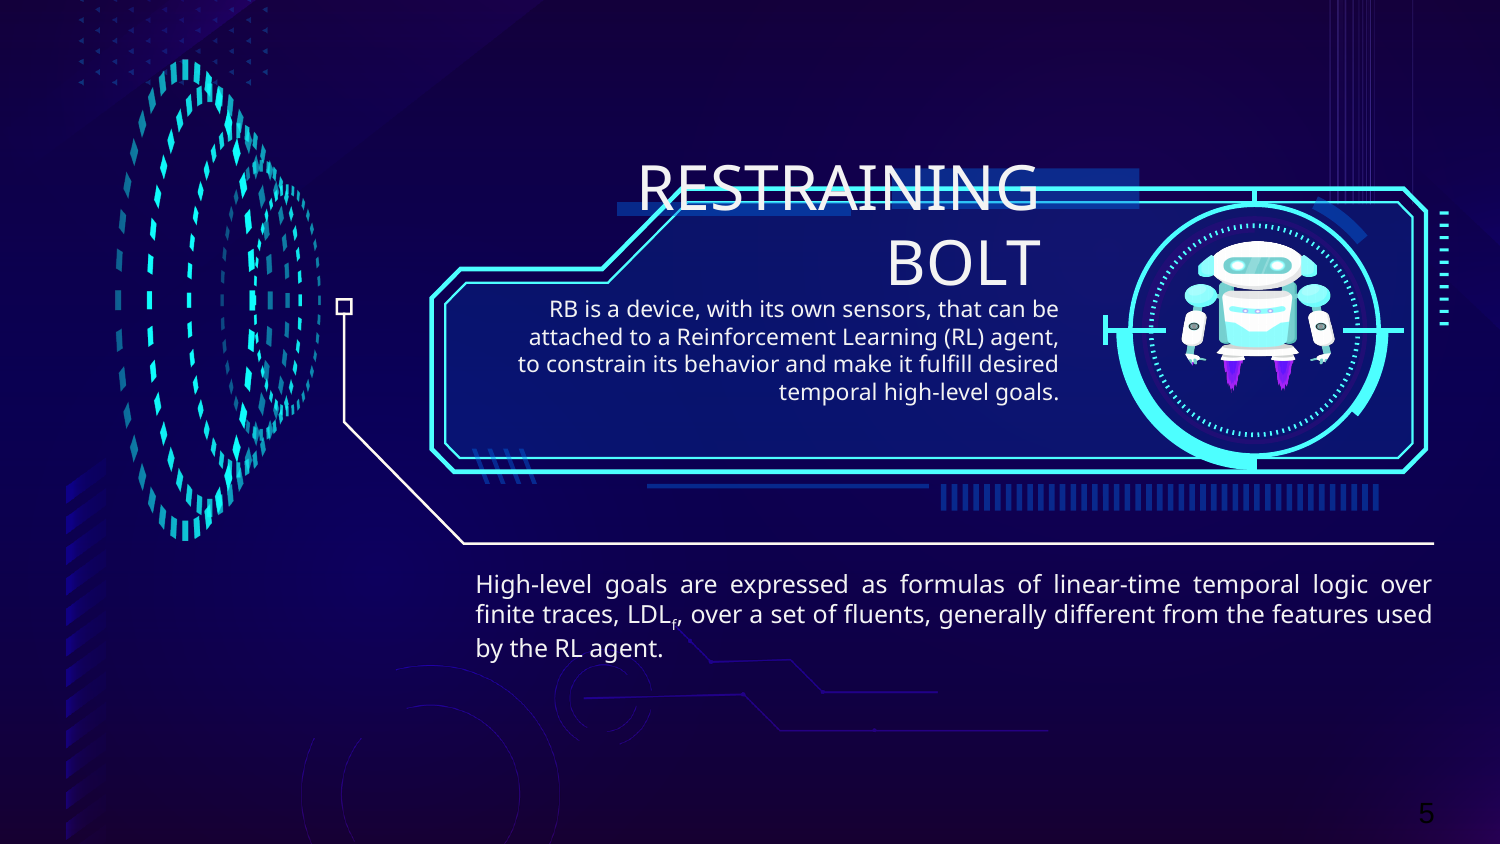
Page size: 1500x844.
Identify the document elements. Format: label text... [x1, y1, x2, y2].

slide_number 5 [1403, 779, 1494, 844]
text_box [335, 297, 1435, 546]
text_box High-level goals are expressed as formulas of linear-time temporal logic over finite traces, LDLf, over a set of fluents, generally different from the features used by the RL agent. [460, 561, 1449, 671]
picture [0, 0, 1500, 844]
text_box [429, 168, 1449, 511]
